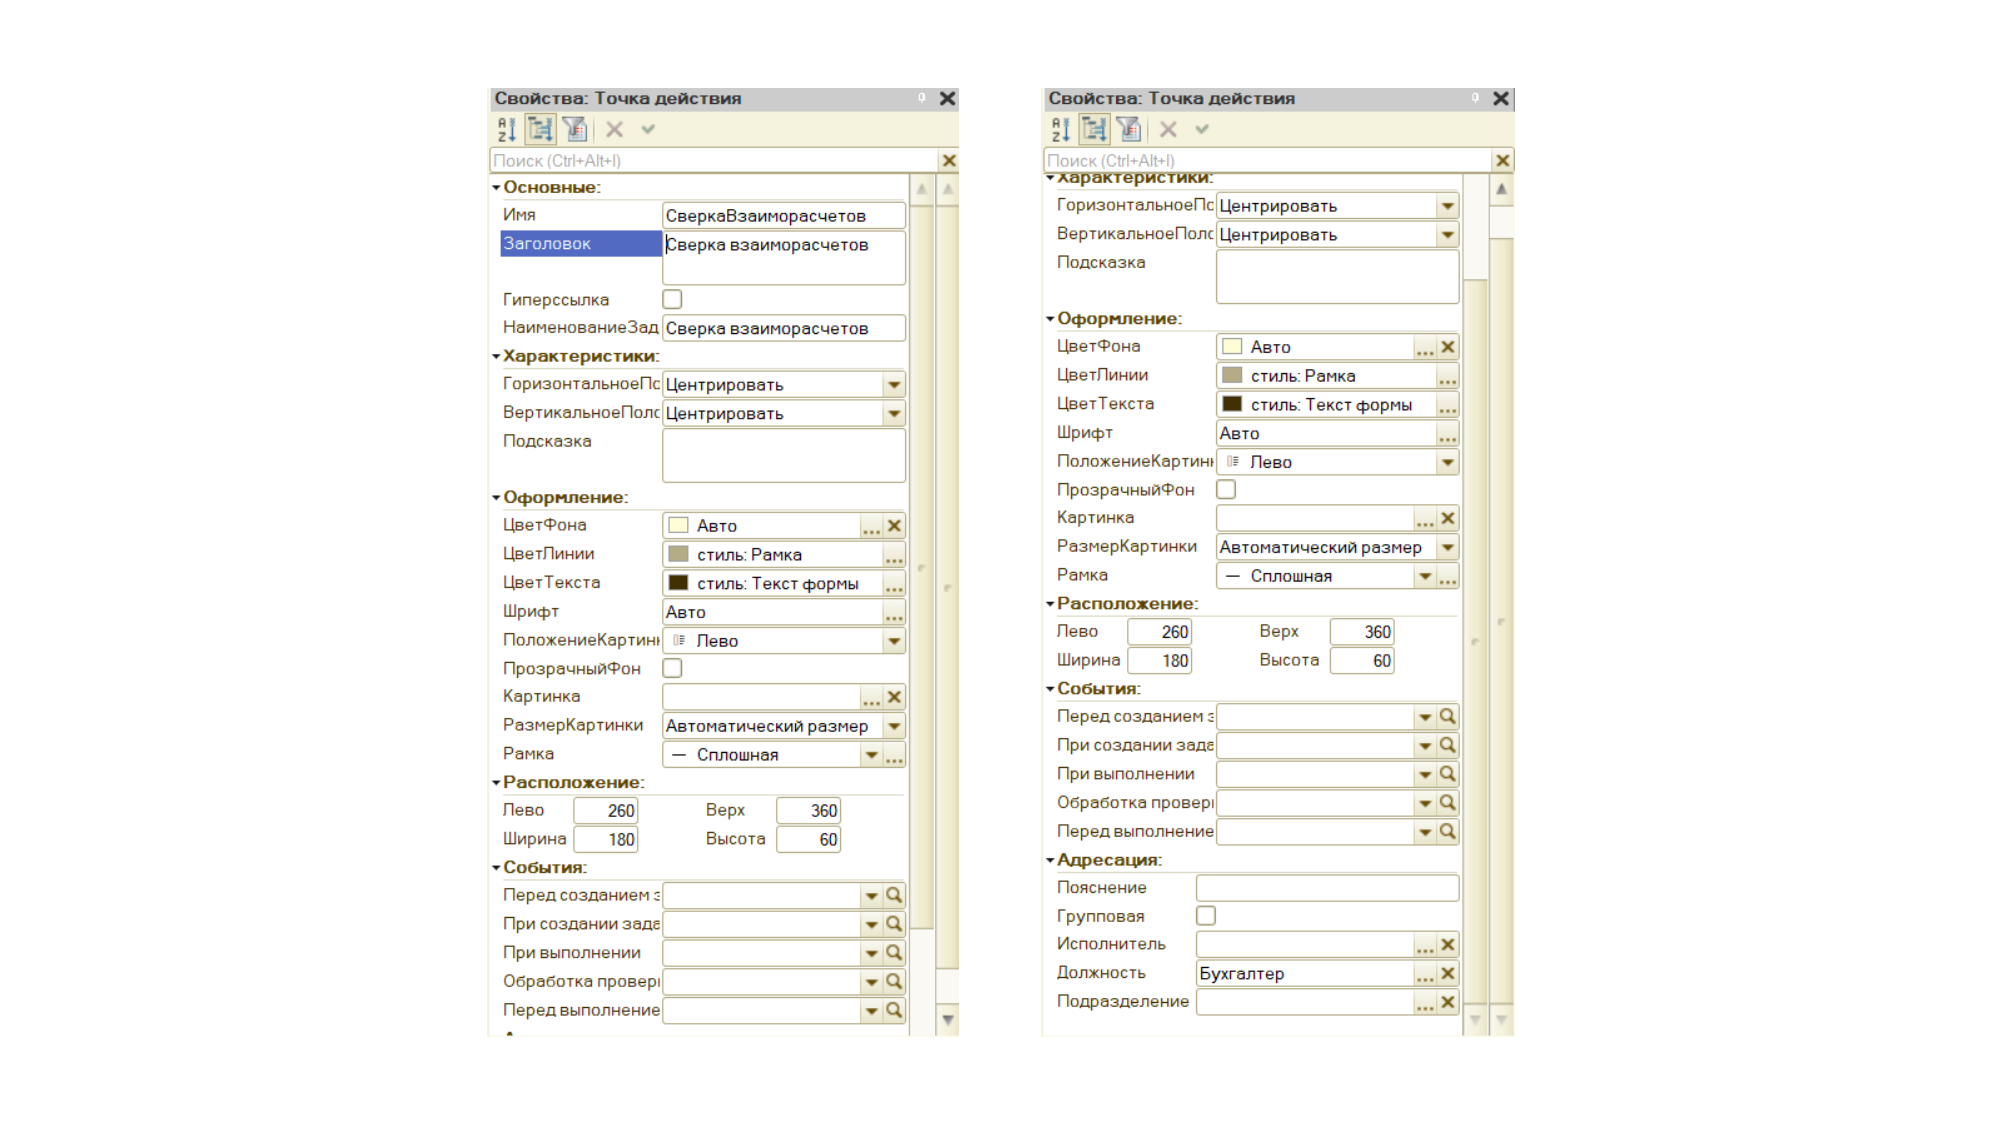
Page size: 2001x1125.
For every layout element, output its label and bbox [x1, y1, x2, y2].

picture [1040, 88, 1515, 1037]
picture [487, 88, 959, 1037]
